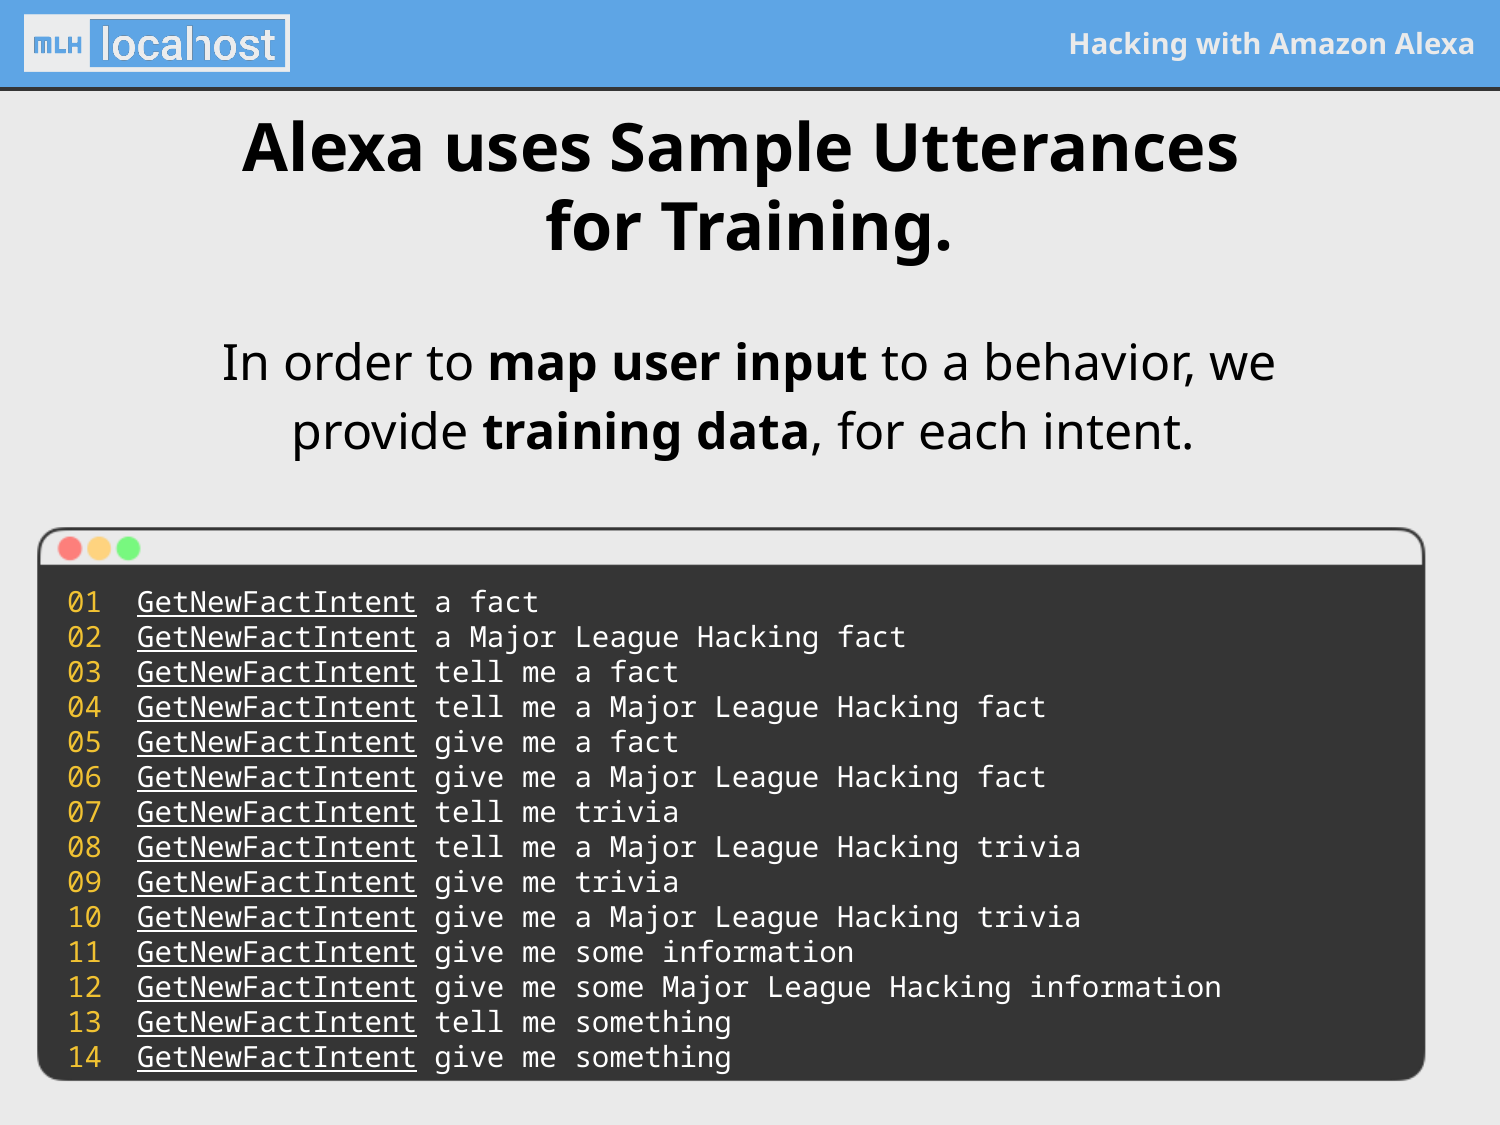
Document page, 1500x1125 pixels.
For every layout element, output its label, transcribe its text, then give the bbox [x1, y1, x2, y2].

title Alexa uses Sample Utterances for Training. [64, 90, 1436, 279]
text_box In order to map user input to a behavior, we provide training data, for each intent. [138, 308, 1362, 474]
picture [24, 14, 290, 72]
picture [35, 526, 1427, 1104]
